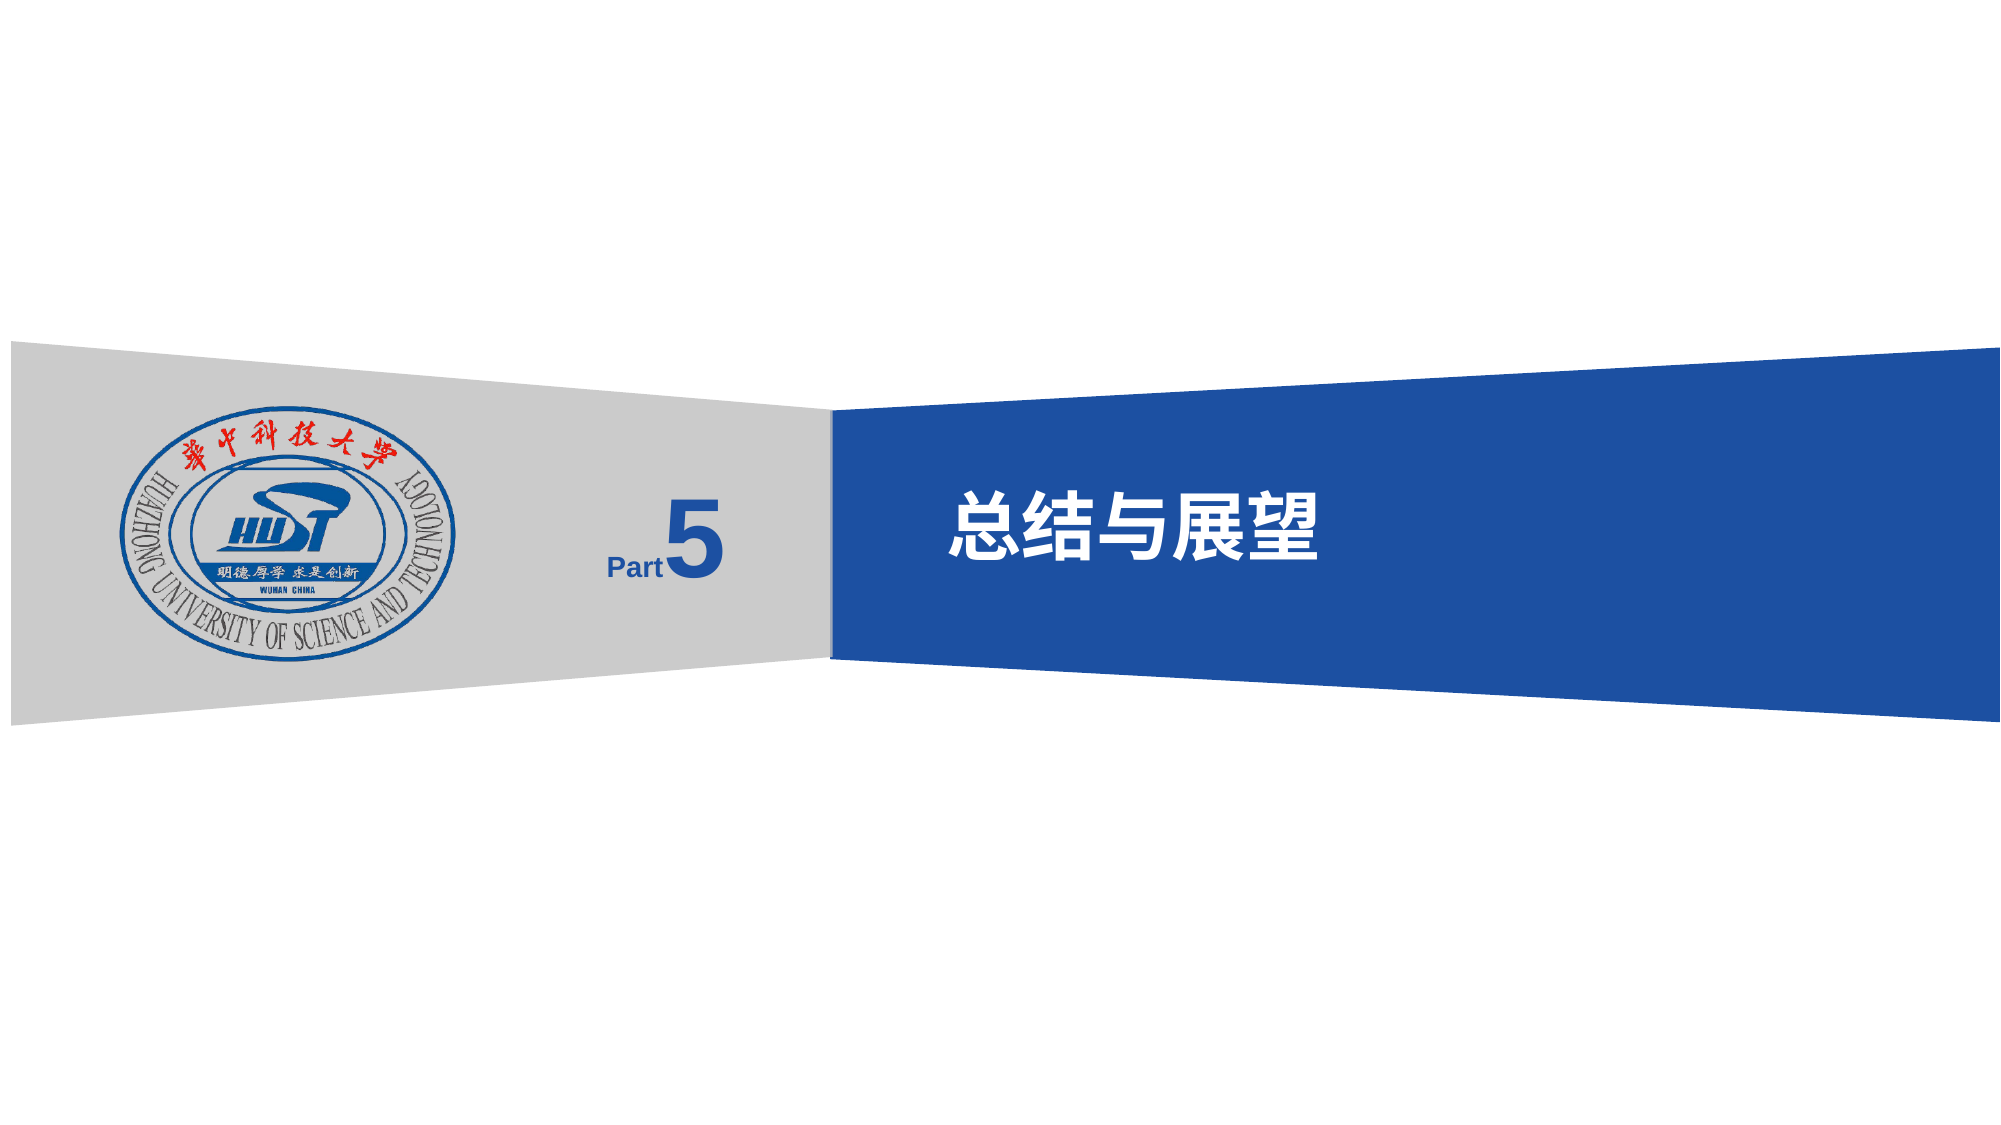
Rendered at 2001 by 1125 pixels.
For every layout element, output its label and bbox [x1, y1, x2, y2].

text_box [11, 340, 2000, 726]
picture [95, 396, 483, 716]
